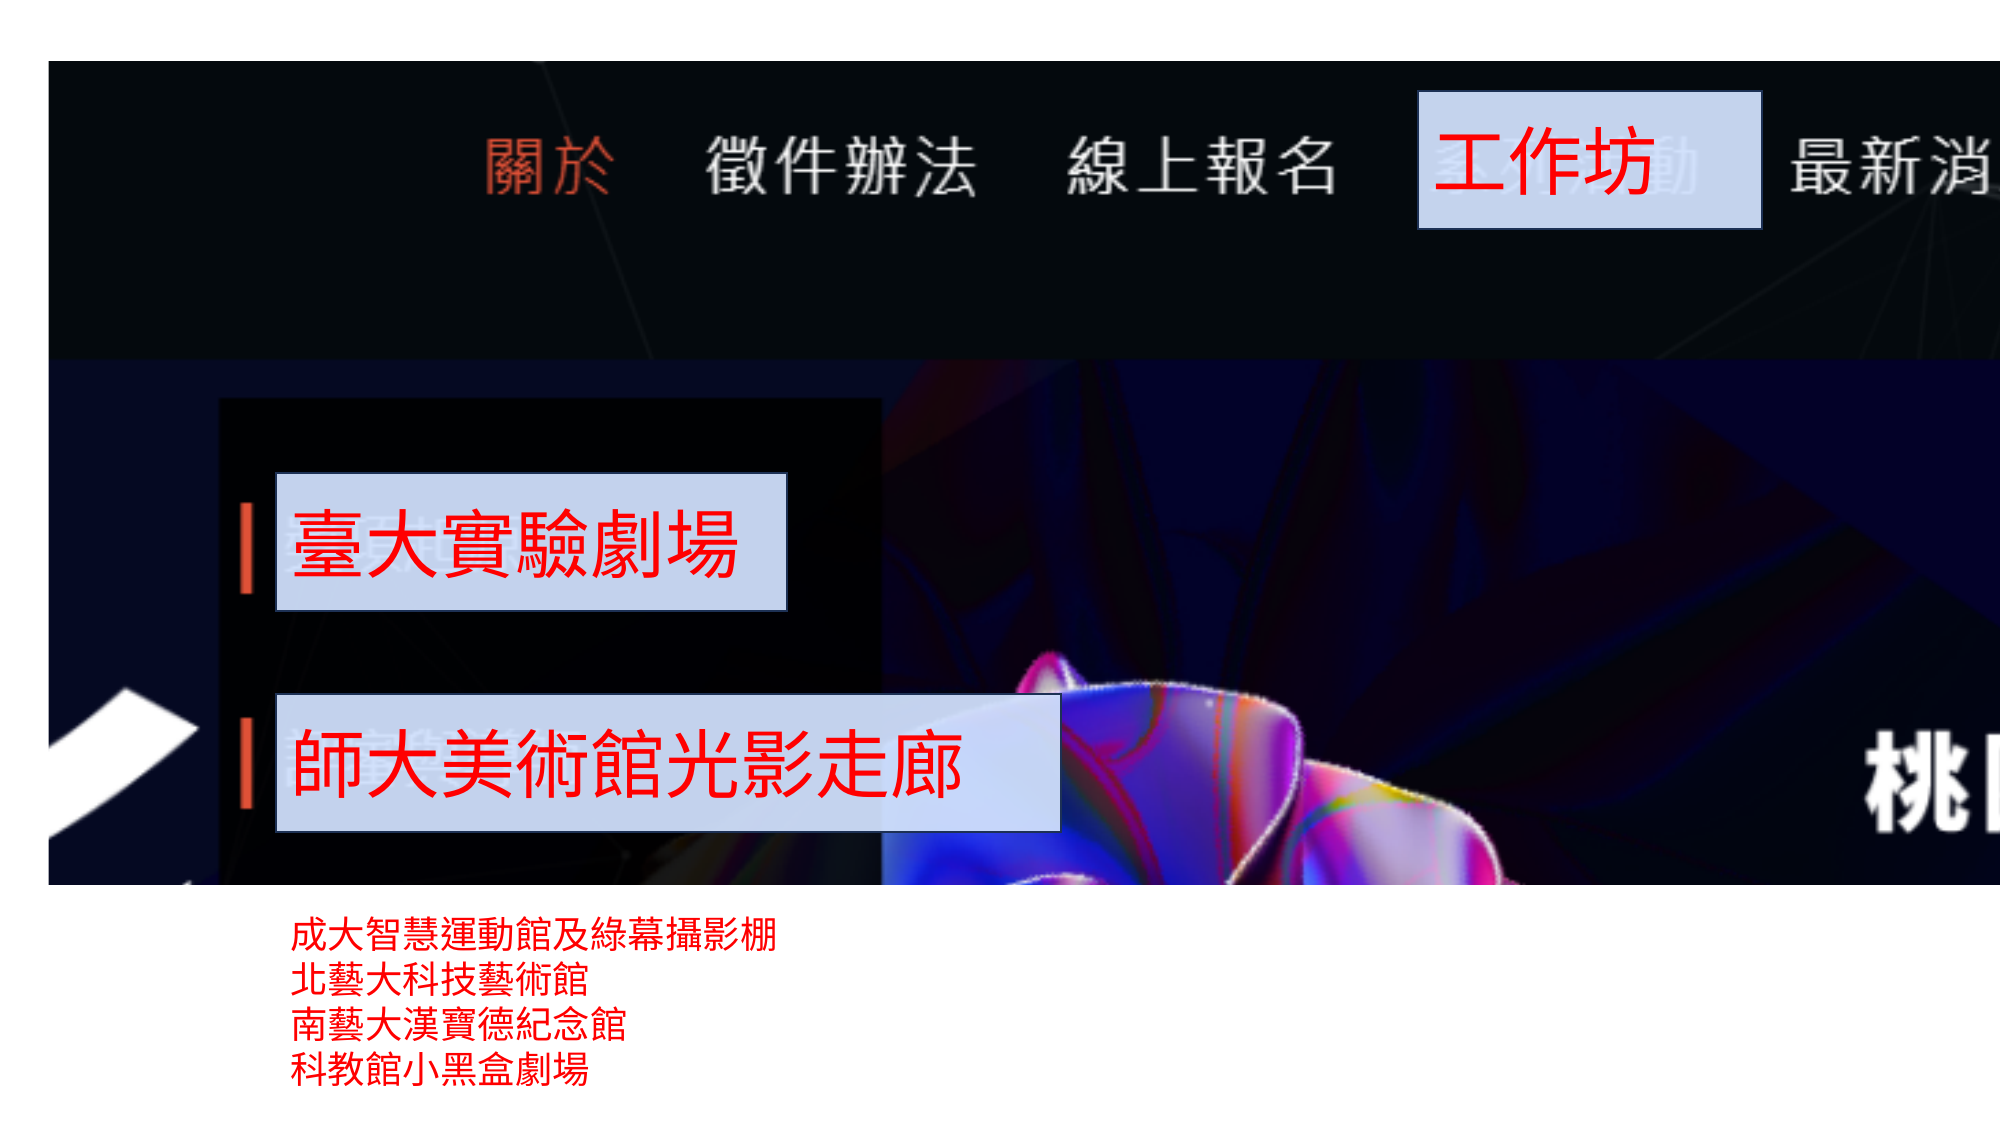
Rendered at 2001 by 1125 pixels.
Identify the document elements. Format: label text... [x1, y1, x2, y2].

text_box 成大智慧運動館及綠幕攝影棚 北藝大科技藝術館 南藝大漢寶德紀念館 科教館小黑盒劇場 [275, 903, 1276, 1099]
picture [48, 60, 2000, 885]
